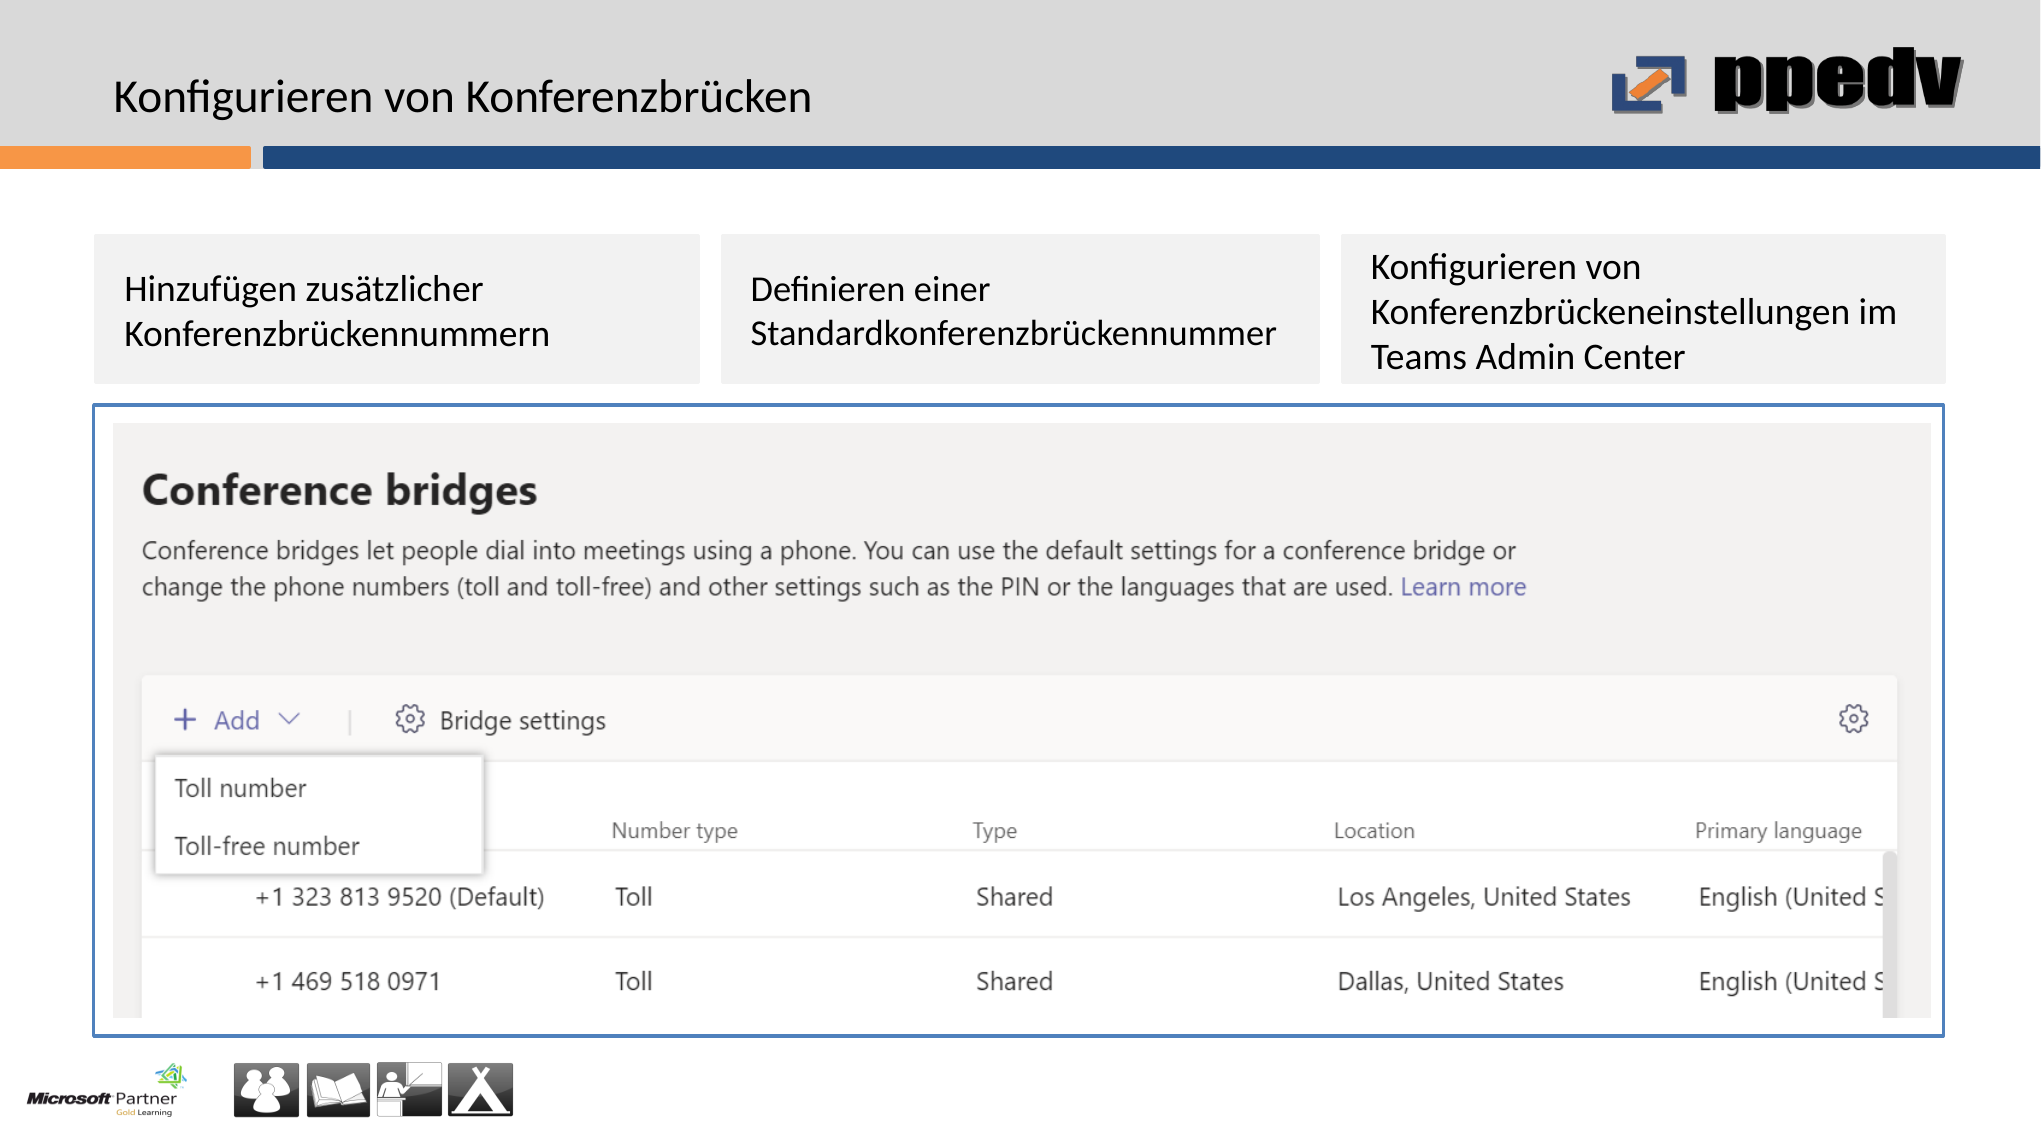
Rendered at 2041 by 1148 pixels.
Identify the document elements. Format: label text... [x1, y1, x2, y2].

text_box Definieren einer Standardkonferenzbrückennummer [720, 234, 1321, 384]
picture [1598, 41, 1992, 125]
text_box Hinzufügen zusätzlicher Konferenzbrückennummern [94, 234, 701, 384]
title Konfigurieren von Konferenzbrücken [98, 57, 1943, 130]
picture [94, 406, 1942, 1035]
picture [7, 1043, 538, 1140]
text_box Konfigurieren von Konferenzbrückeneinstellungen im Teams Admin Center [1340, 234, 1947, 384]
